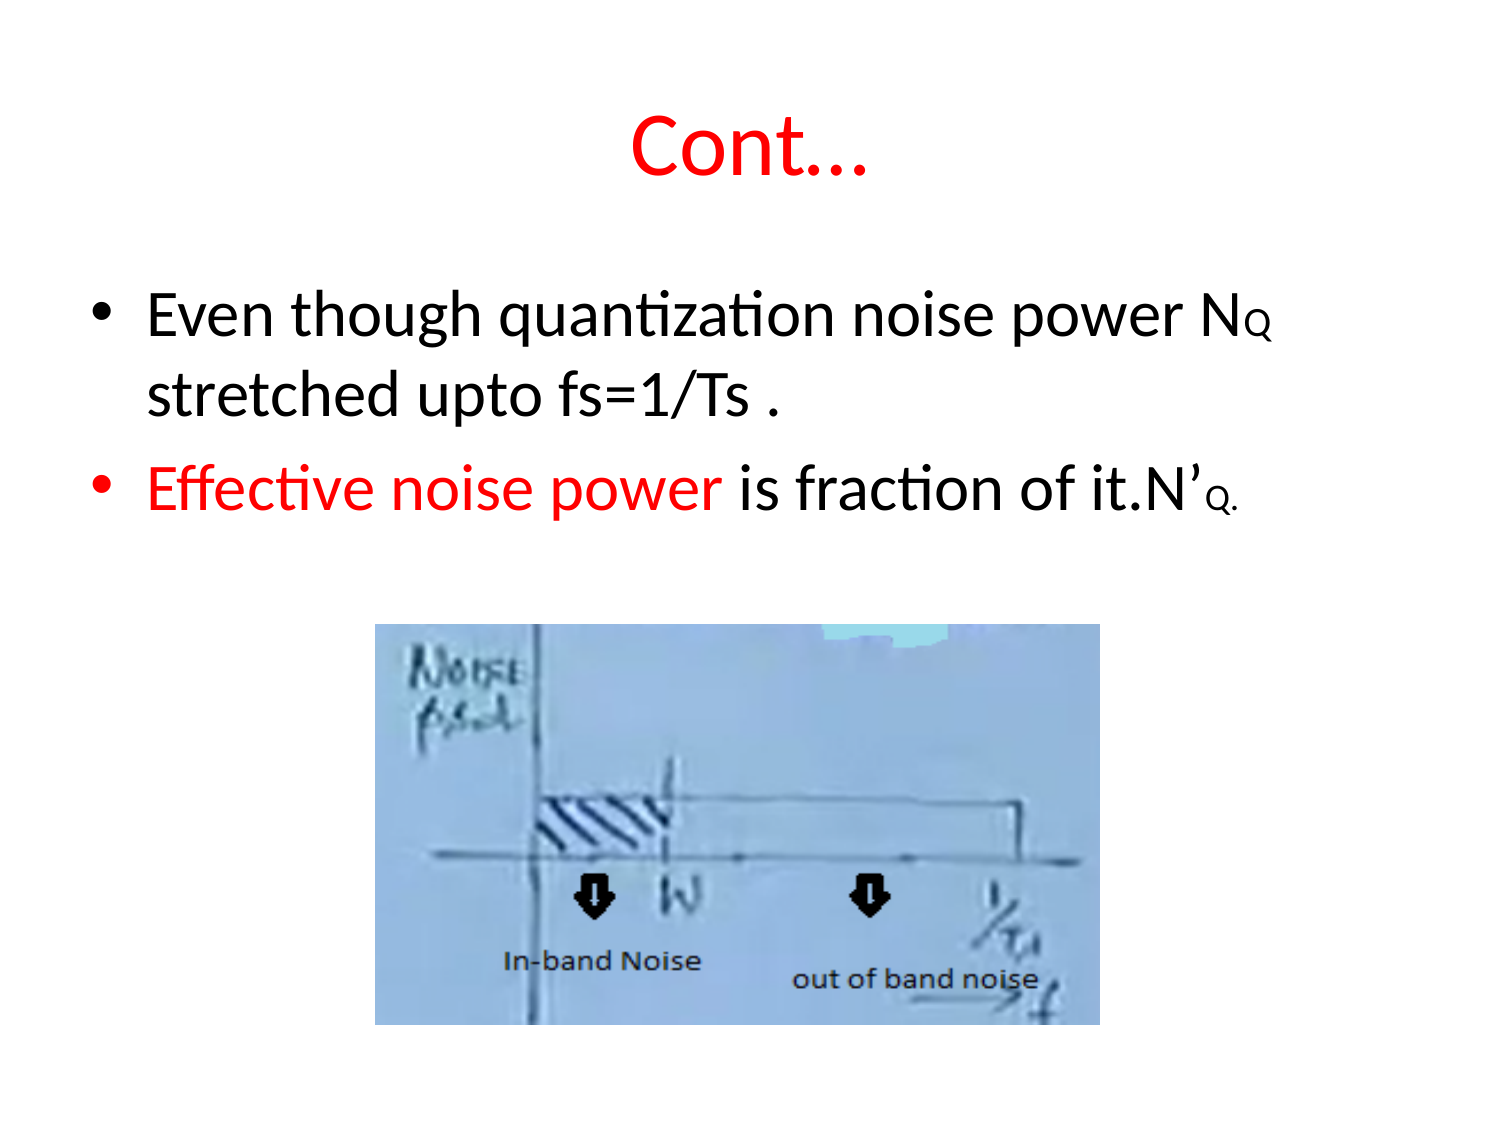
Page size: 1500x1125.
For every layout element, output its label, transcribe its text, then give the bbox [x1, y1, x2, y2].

title Cont… [75, 45, 1425, 233]
picture [374, 624, 1101, 1026]
list Even though quantization noise power NQ stretched upto fs=1/Ts . Effective noise power is fraction of it.N’Q. [75, 262, 1425, 1005]
